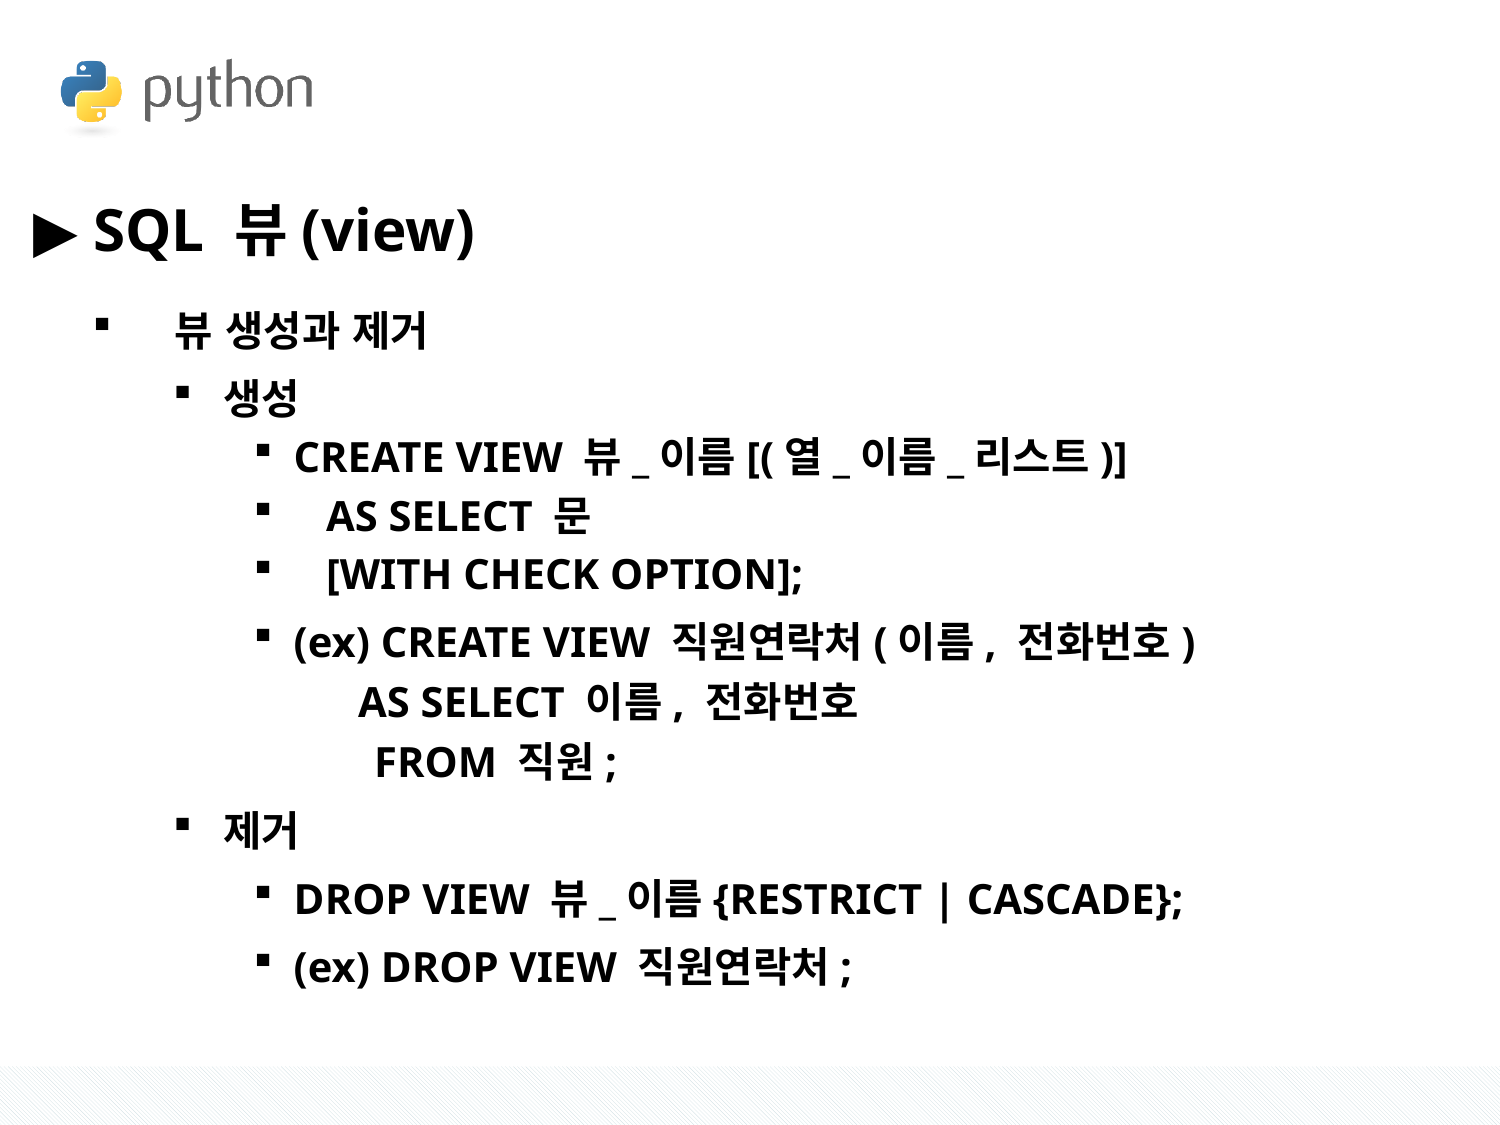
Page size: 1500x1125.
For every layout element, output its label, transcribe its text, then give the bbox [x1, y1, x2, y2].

text_box ▶ SQL 뷰(view) [17, 185, 1500, 280]
picture [17, 42, 349, 155]
list 뷰 생성과 제거 생성 CREATE VIEW 뷰_이름[(열_이름_리스트)] AS SELECT 문 [WITH CHECK OPTION]; (ex) CREATE VIEW 직원연락처(이름, 전화번호) AS SELECT 이름, 전화번호 FROM 직원; 제거 DROP VIEW 뷰_이름{RESTRICT | CASCADE}; (ex) DROP VIEW 직원연락처; [76, 286, 1500, 1125]
